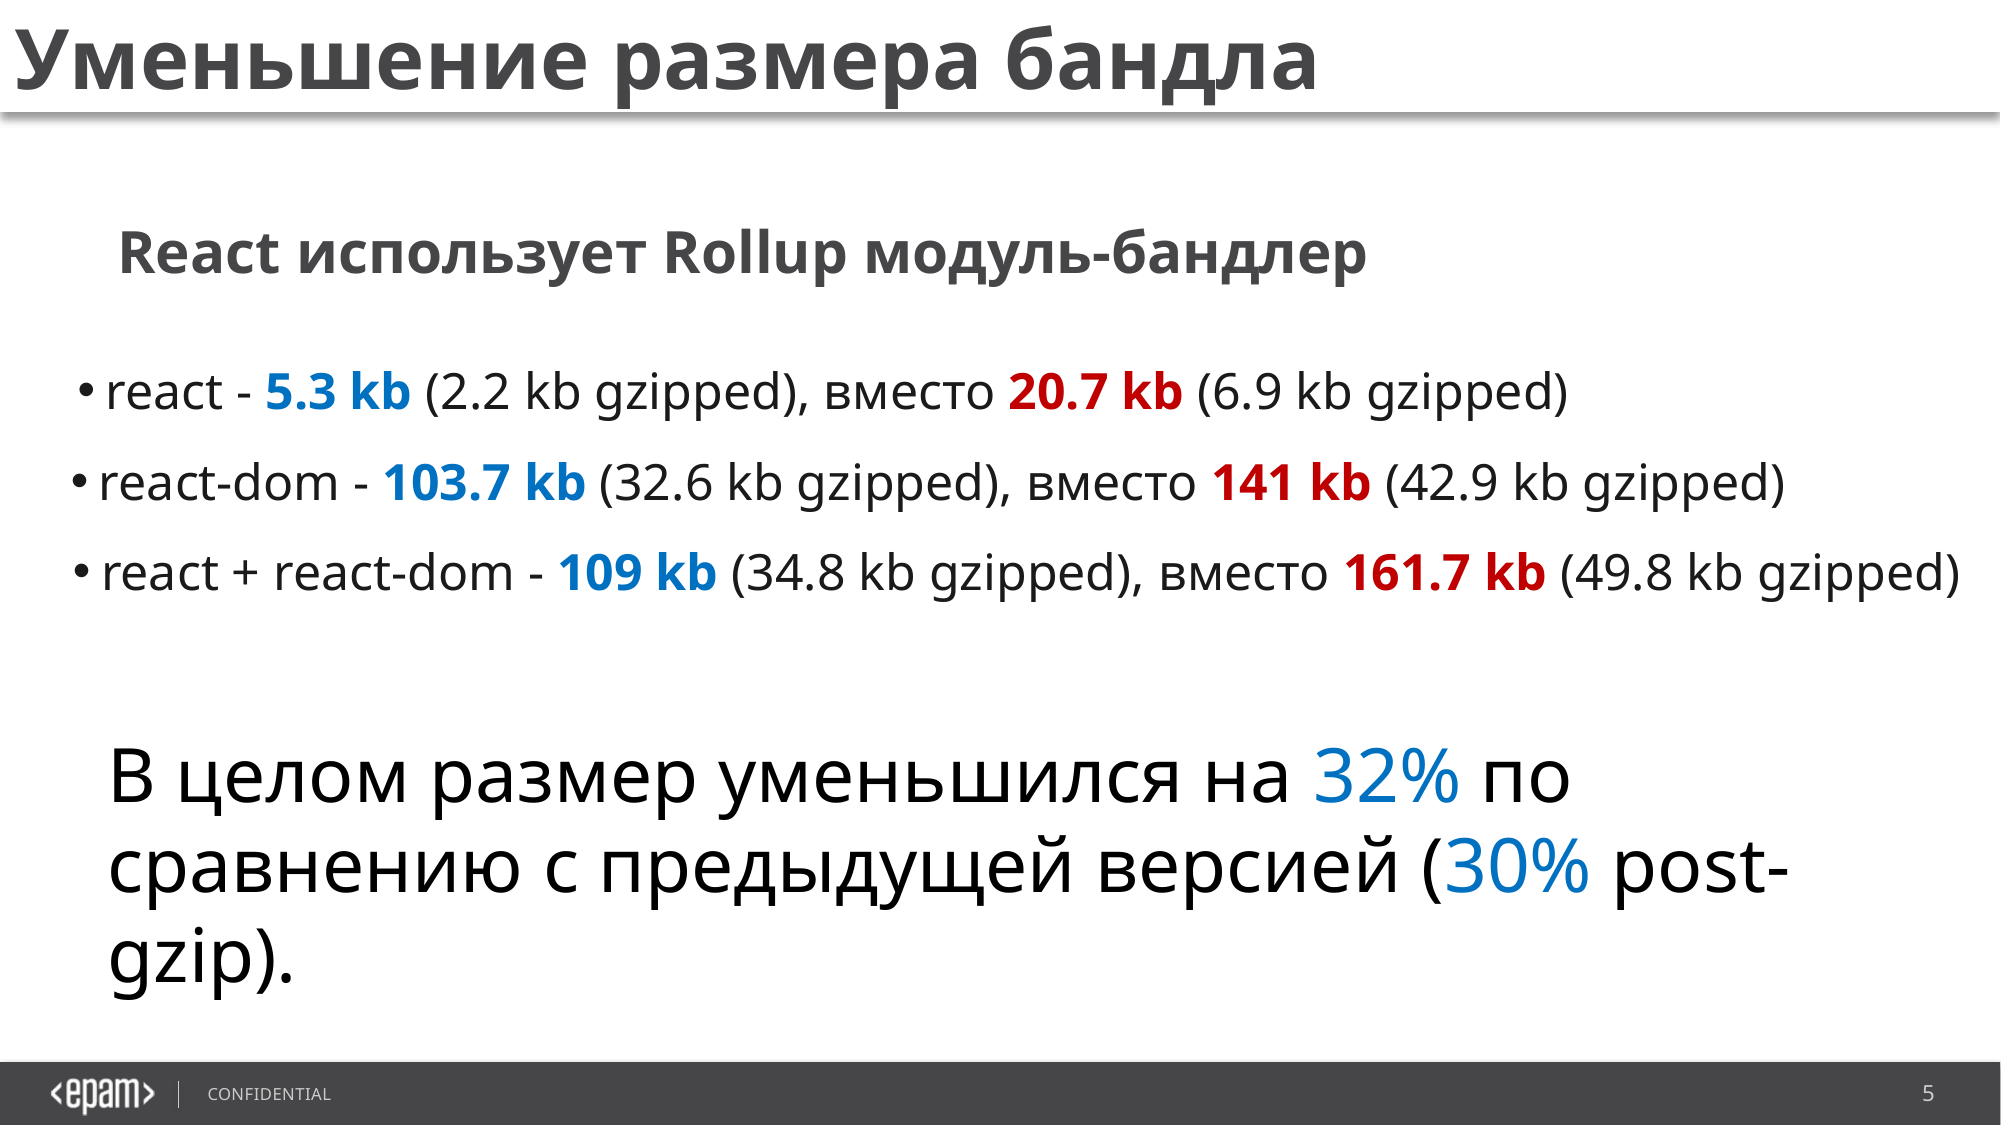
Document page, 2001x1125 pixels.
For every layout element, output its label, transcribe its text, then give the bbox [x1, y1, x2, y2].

text_box В целом размер уменьшился на 32% по сравнению с предыдущей версией (30% post-gzip). [92, 720, 1908, 1005]
text_box Уменьшение размера бандла [0, 0, 2000, 112]
text_box react - 5.3 kb (2.2 kb gzipped), вместо 20.7 kb (6.9 kb gzipped) [77, 359, 1583, 420]
picture [50, 1078, 155, 1116]
text_box react-dom - 103.7 kb (32.6 kb gzipped), вместо 141 kb (42.9 kb gzipped) [70, 449, 1799, 511]
text_box React использует Rollup модуль-бандлер [102, 207, 1384, 293]
text_box react + react-dom - 109 kb (34.8 kb gzipped), вместо 161.7 kb (49.8 kb gzipped) [72, 539, 1974, 601]
